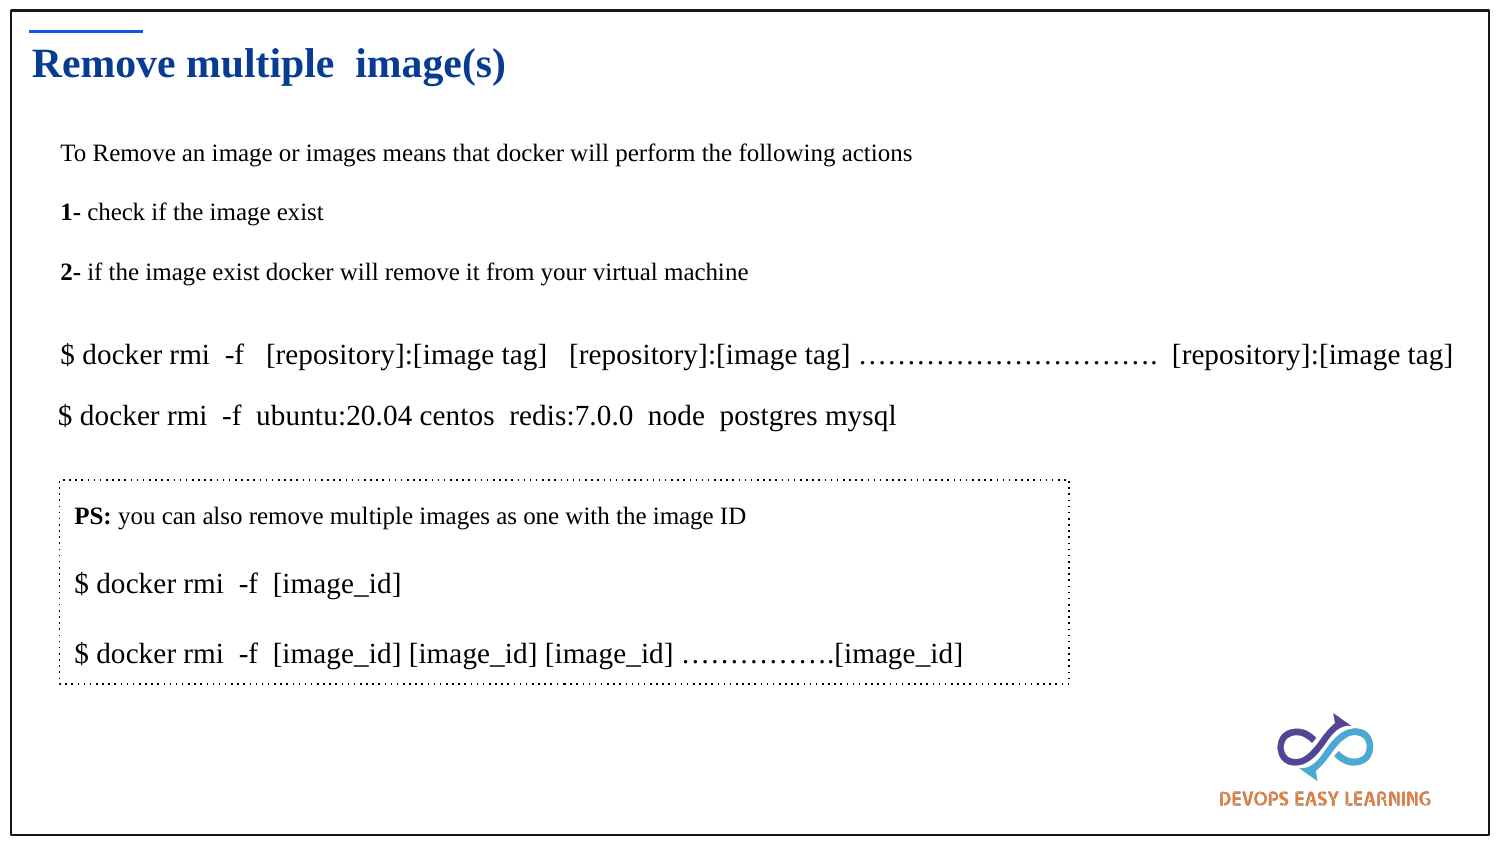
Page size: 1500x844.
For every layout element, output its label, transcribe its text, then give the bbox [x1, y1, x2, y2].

text_box [10, 10, 1490, 836]
title Remove multiple image(s) [20, 0, 1294, 92]
picture [1217, 712, 1434, 808]
text_box PS: you can also remove multiple images as one with the image ID $ docker rmi -f [image_id] $ docker rmi -f [image_id] [image_id] [image_id] …………….[image_id] [59, 480, 1070, 684]
text_box $ docker rmi -f ubuntu:20.04 centos redis:7.0.0 node postgres mysql [46, 390, 1177, 472]
text_box To Remove an image or images means that docker will perform the following actions 1- check if the image exist 2- if the image exist docker will remove it from your virtual machine $ docker rmi -f [repository]:[image tag] [repository]:[image tag] …………………………. [repository]:[image tag] [49, 130, 1469, 414]
